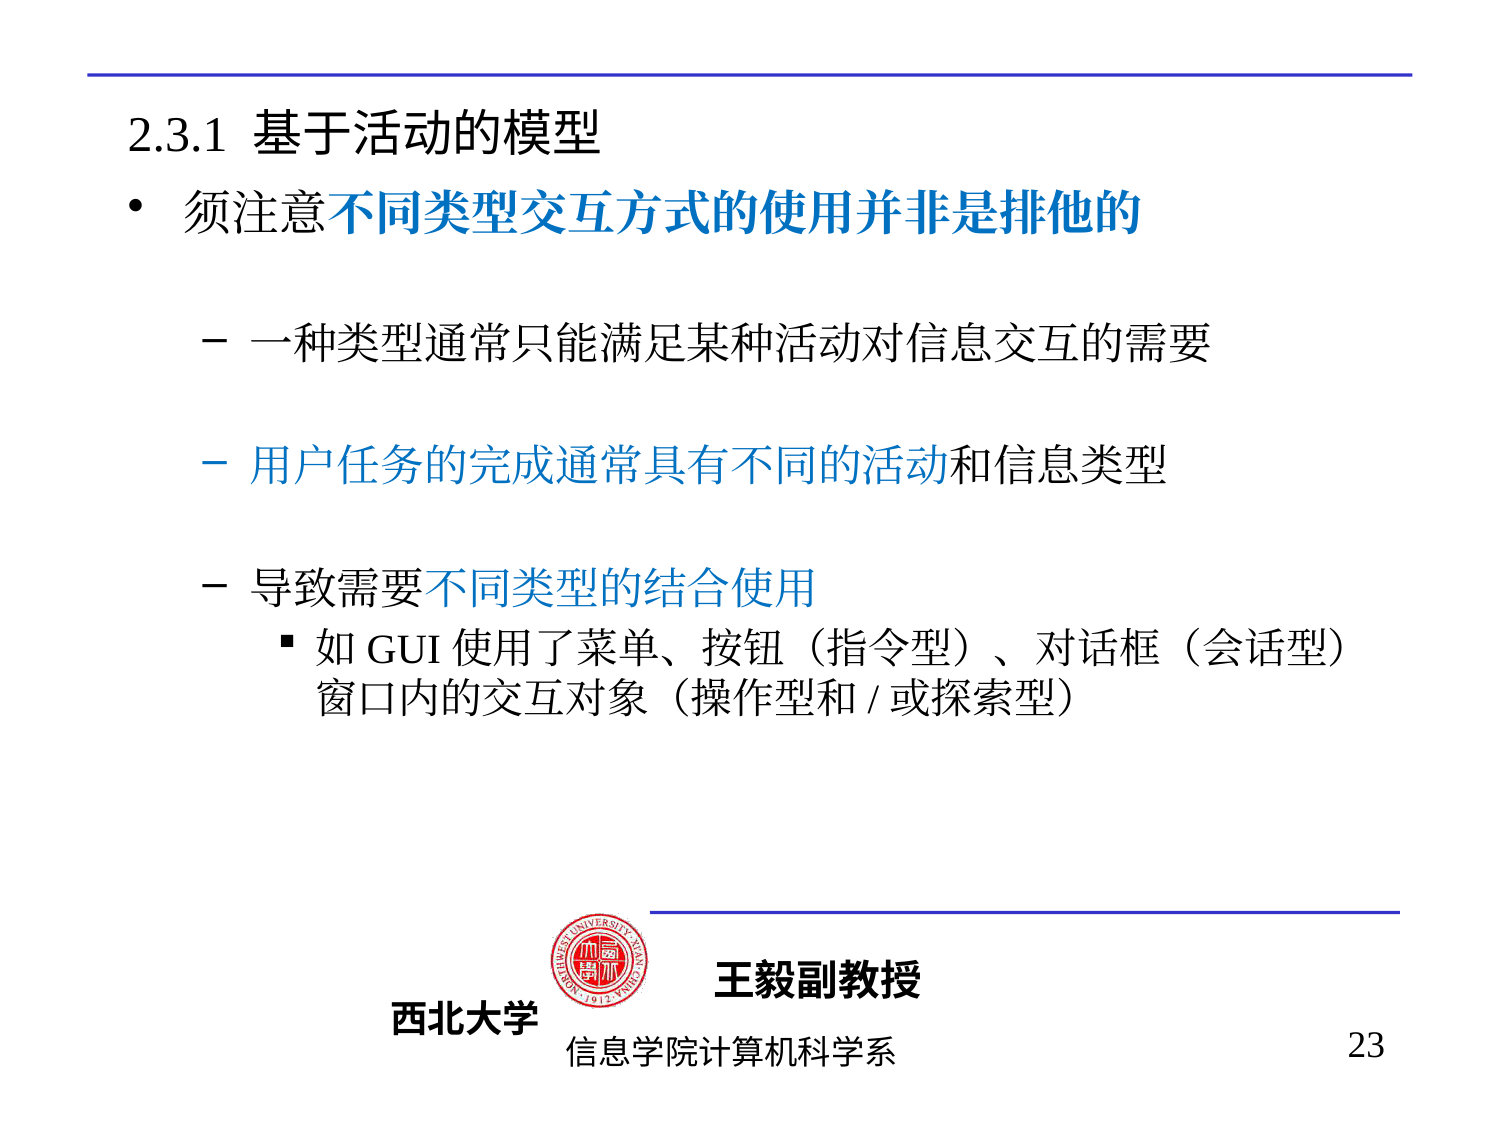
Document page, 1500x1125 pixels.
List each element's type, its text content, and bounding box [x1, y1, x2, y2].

title 2.3.1 基于活动的模型 [112, 87, 1388, 174]
slide_number 23 [1087, 1012, 1401, 1088]
list 须注意不同类型交互方式的使用并非是排他的 一种类型通常只能满足某种活动对信息交互的需要 用户任务的完成通常具有不同的活动和信息类型 导致需要不同类型的结合使用 如GUI使用了菜单、按钮（指令型）、对话框（会话型）窗口内的交互对象（操作型和/或探索型） [112, 174, 1388, 900]
